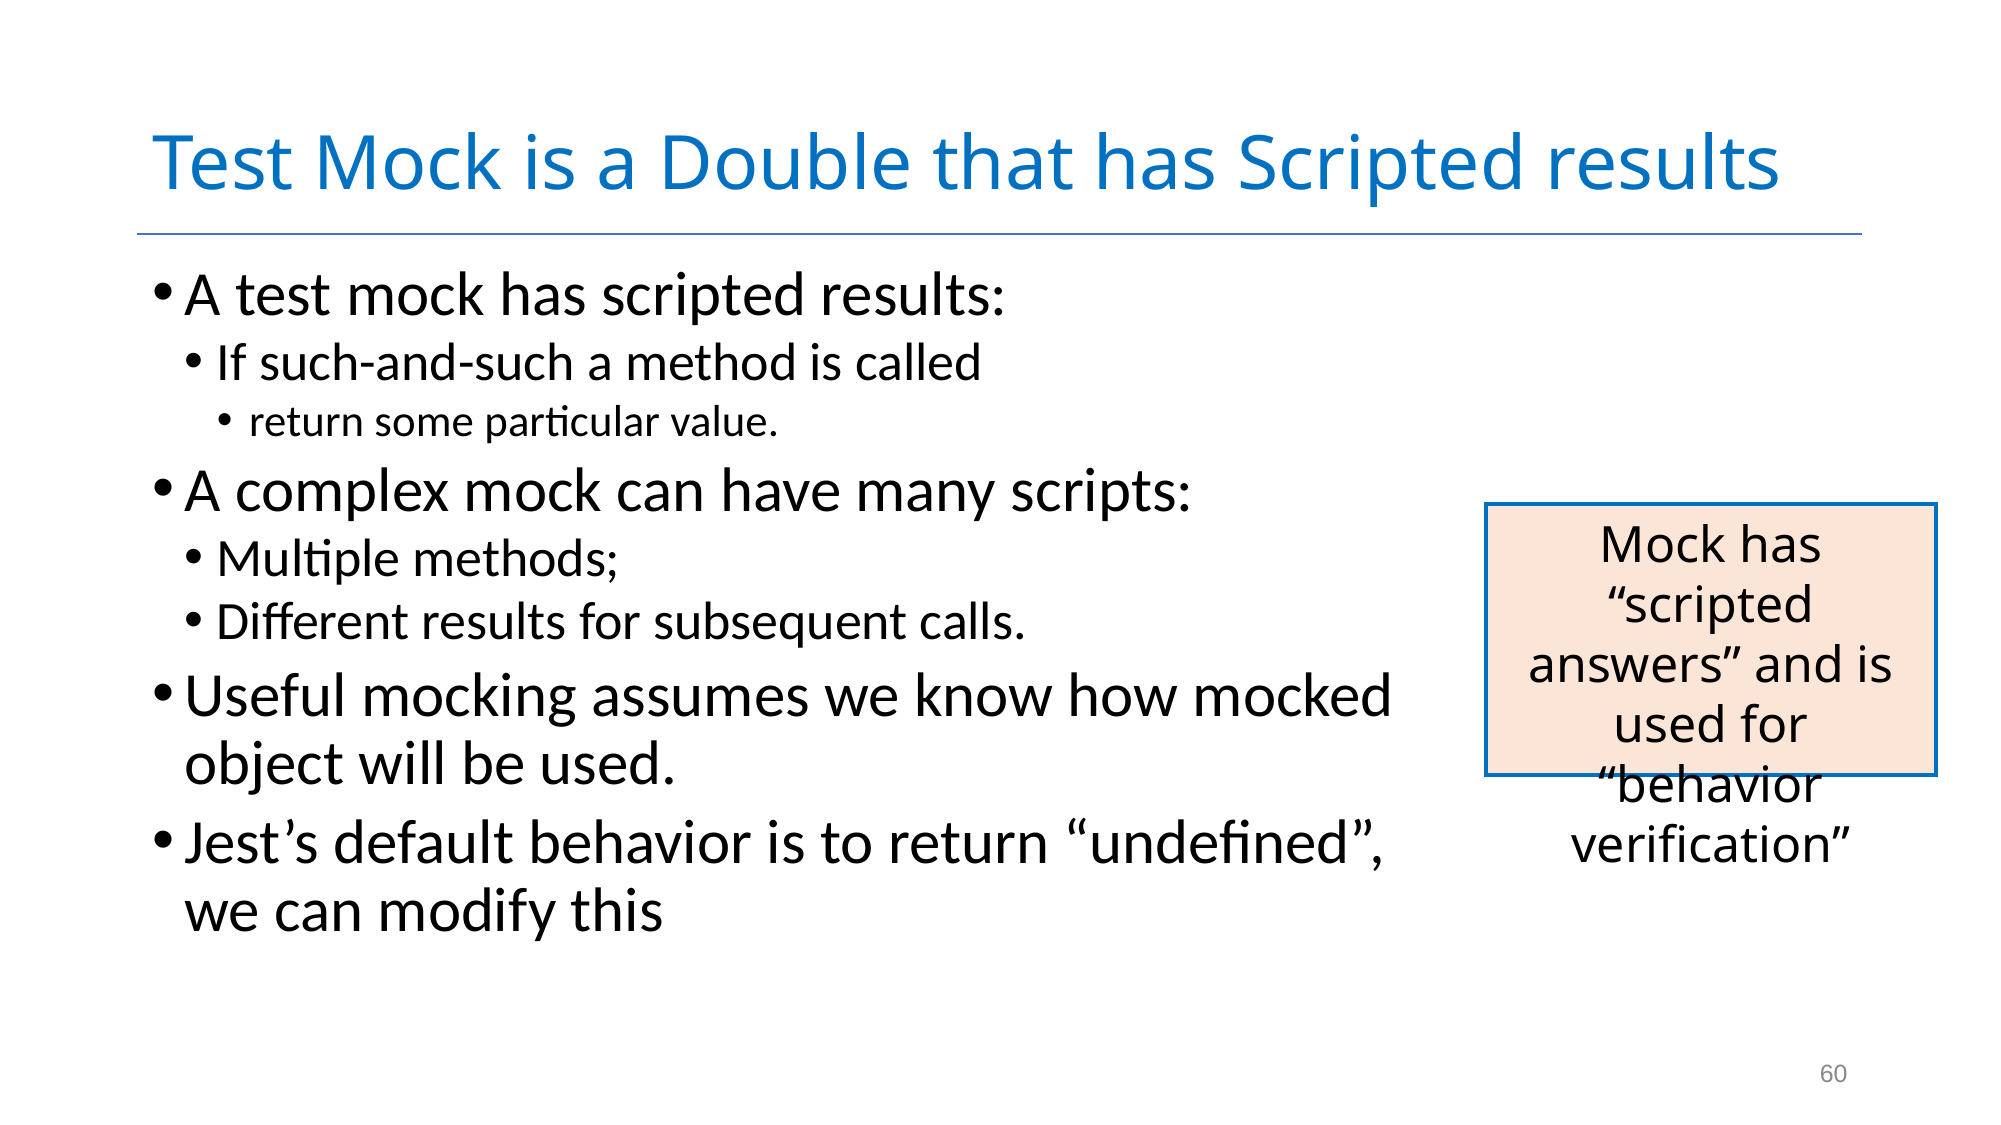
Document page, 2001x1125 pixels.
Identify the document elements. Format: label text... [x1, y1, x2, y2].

title Test Mock is a Double that has Scripted results [135, 1, 1865, 222]
list A test mock has scripted results: If such-and-such a method is called return some particular value. A complex mock can have many scripts: Multiple methods; Different results for subsequent calls. Useful mocking assumes we know how mocked object will be used. Jest’s default behavior is to return “undefined”, we can modify this [135, 244, 1433, 962]
slide_number 60 [1802, 1040, 1865, 1105]
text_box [1485, 503, 1937, 776]
